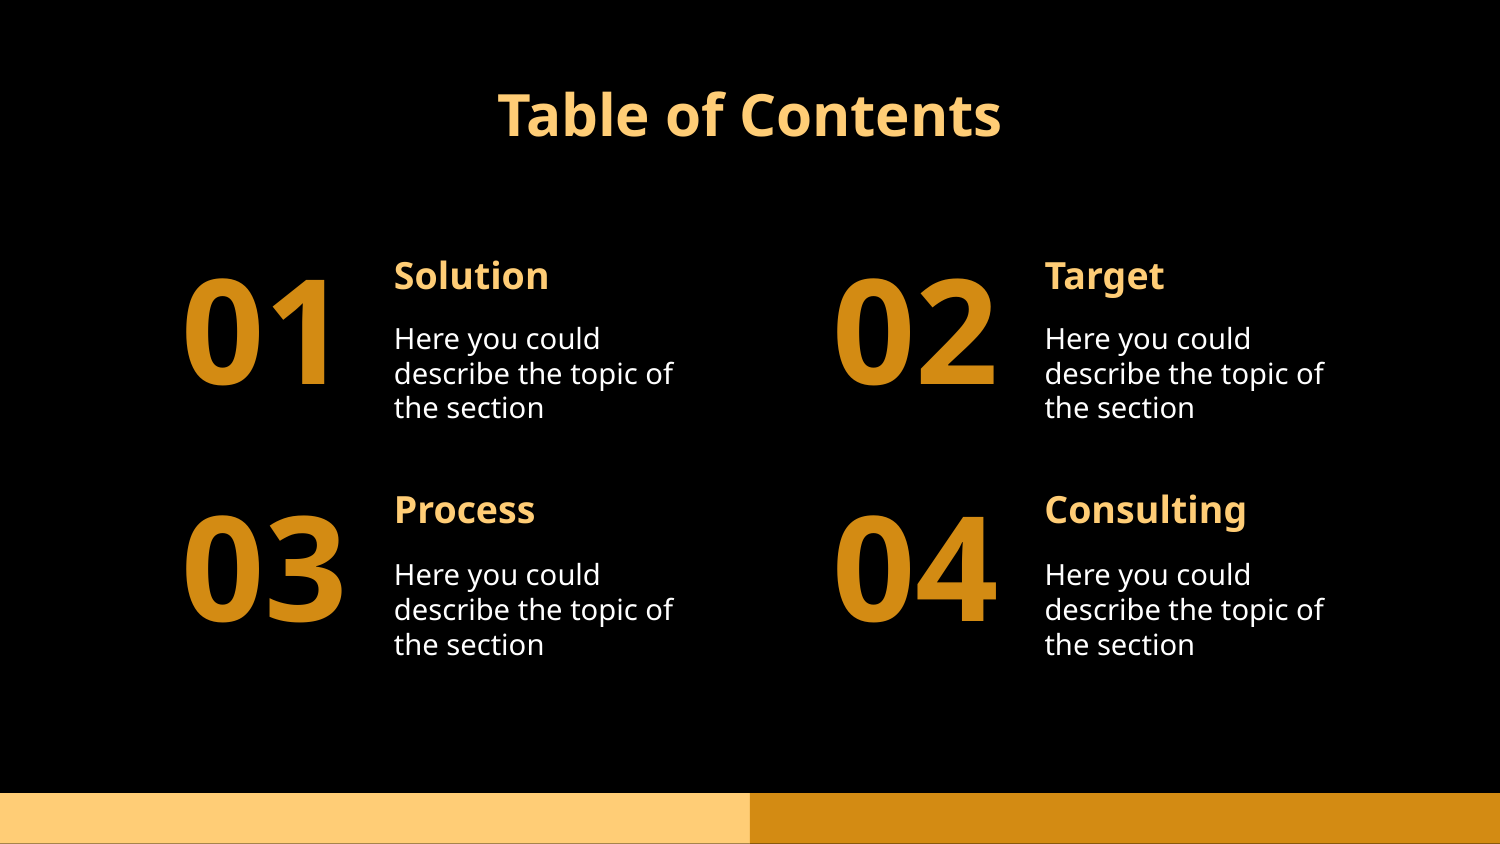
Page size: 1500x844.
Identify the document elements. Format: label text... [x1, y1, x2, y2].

title 01 [117, 249, 363, 404]
title Solution [379, 237, 732, 301]
title 03 [117, 485, 363, 641]
title 02 [768, 249, 1014, 404]
title Process [379, 470, 732, 534]
subtitle Here you could describe the topic of the section [1029, 304, 1383, 431]
subtitle Here you could describe the topic of the section [379, 304, 732, 431]
subtitle Here you could describe the topic of the section [379, 541, 732, 667]
title Table of Contents [117, 62, 1383, 157]
subtitle Here you could describe the topic of the section [1029, 541, 1383, 667]
title Target [1029, 237, 1383, 301]
title Consulting [1029, 470, 1383, 534]
title 04 [768, 485, 1014, 641]
